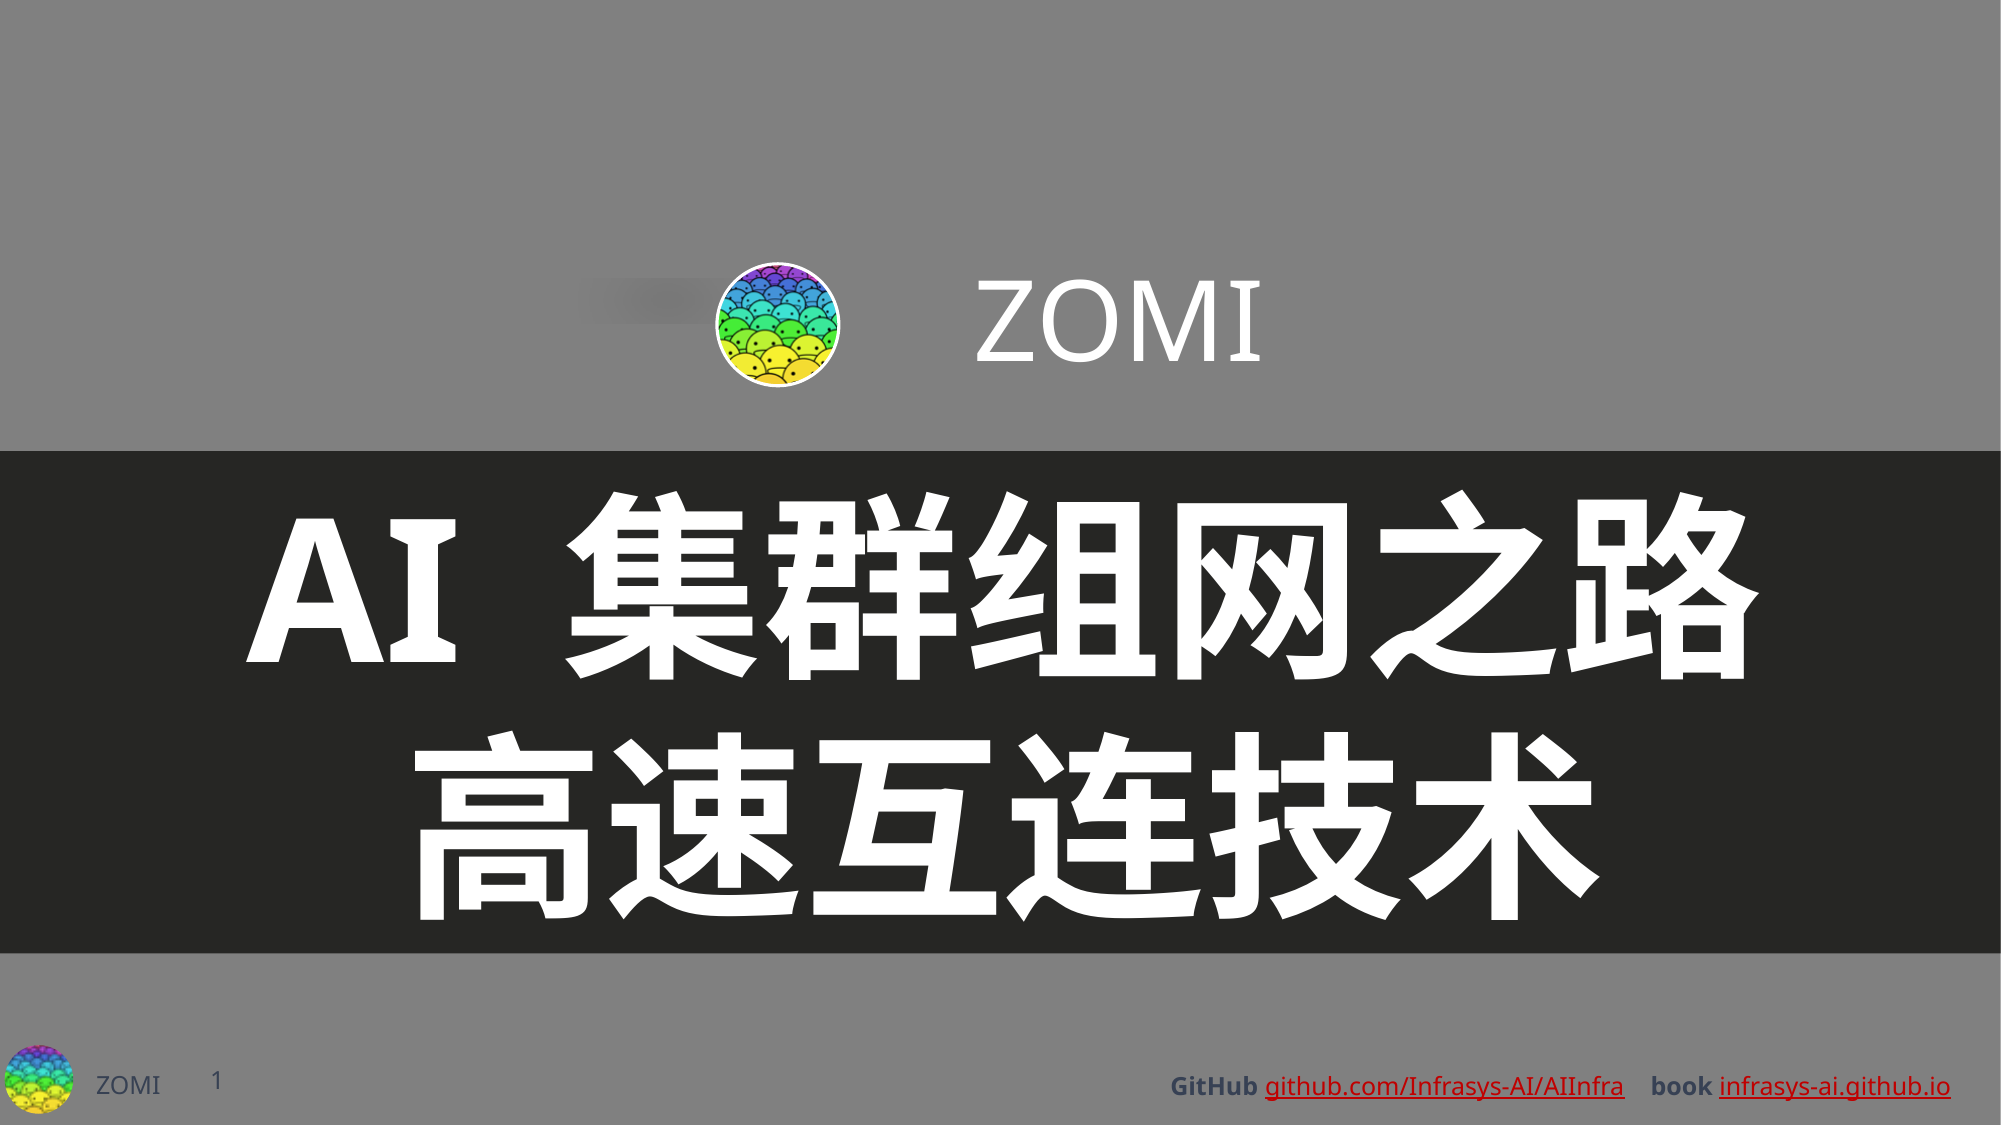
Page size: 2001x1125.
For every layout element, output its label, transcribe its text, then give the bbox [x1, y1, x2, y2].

text_box ZOMI [838, 236, 1399, 397]
text_box AI 集群组网之路 高速互连技术 [130, 495, 1871, 910]
text_box [0, 449, 2001, 955]
picture [4, 1045, 74, 1114]
picture [716, 263, 840, 386]
